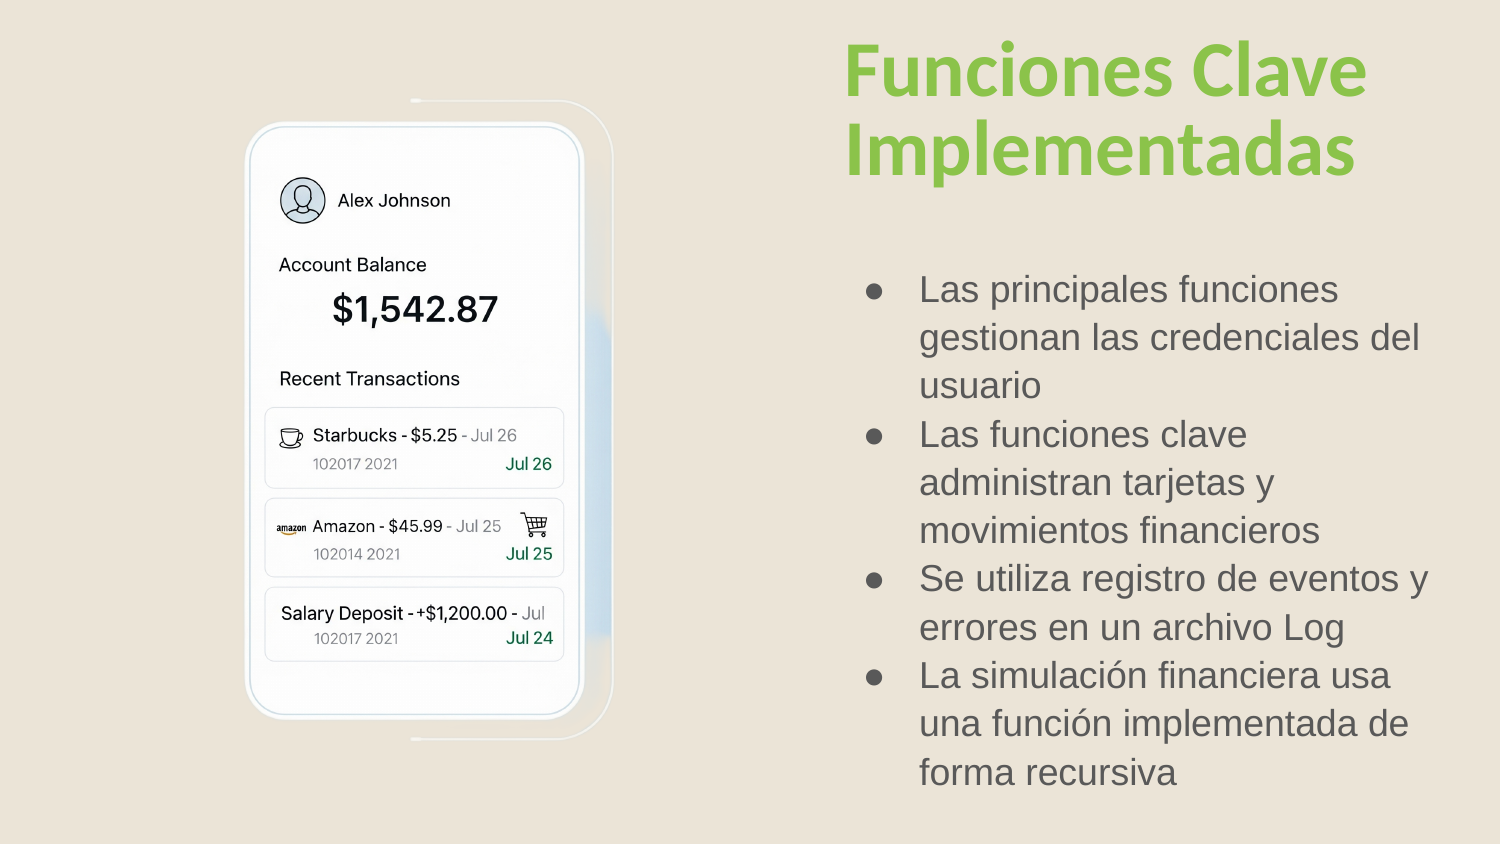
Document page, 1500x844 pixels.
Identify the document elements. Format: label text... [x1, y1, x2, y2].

picture [33, 36, 804, 807]
list Las principales funciones gestionan las credenciales del usuario Las funciones clave administran tarjetas y movimientos financieros Se utiliza registro de eventos y errores en un archivo Log La simulación financiera usa una función implementada de forma recursiva [844, 262, 1444, 807]
title Funciones Clave Implementadas [844, 37, 1444, 217]
